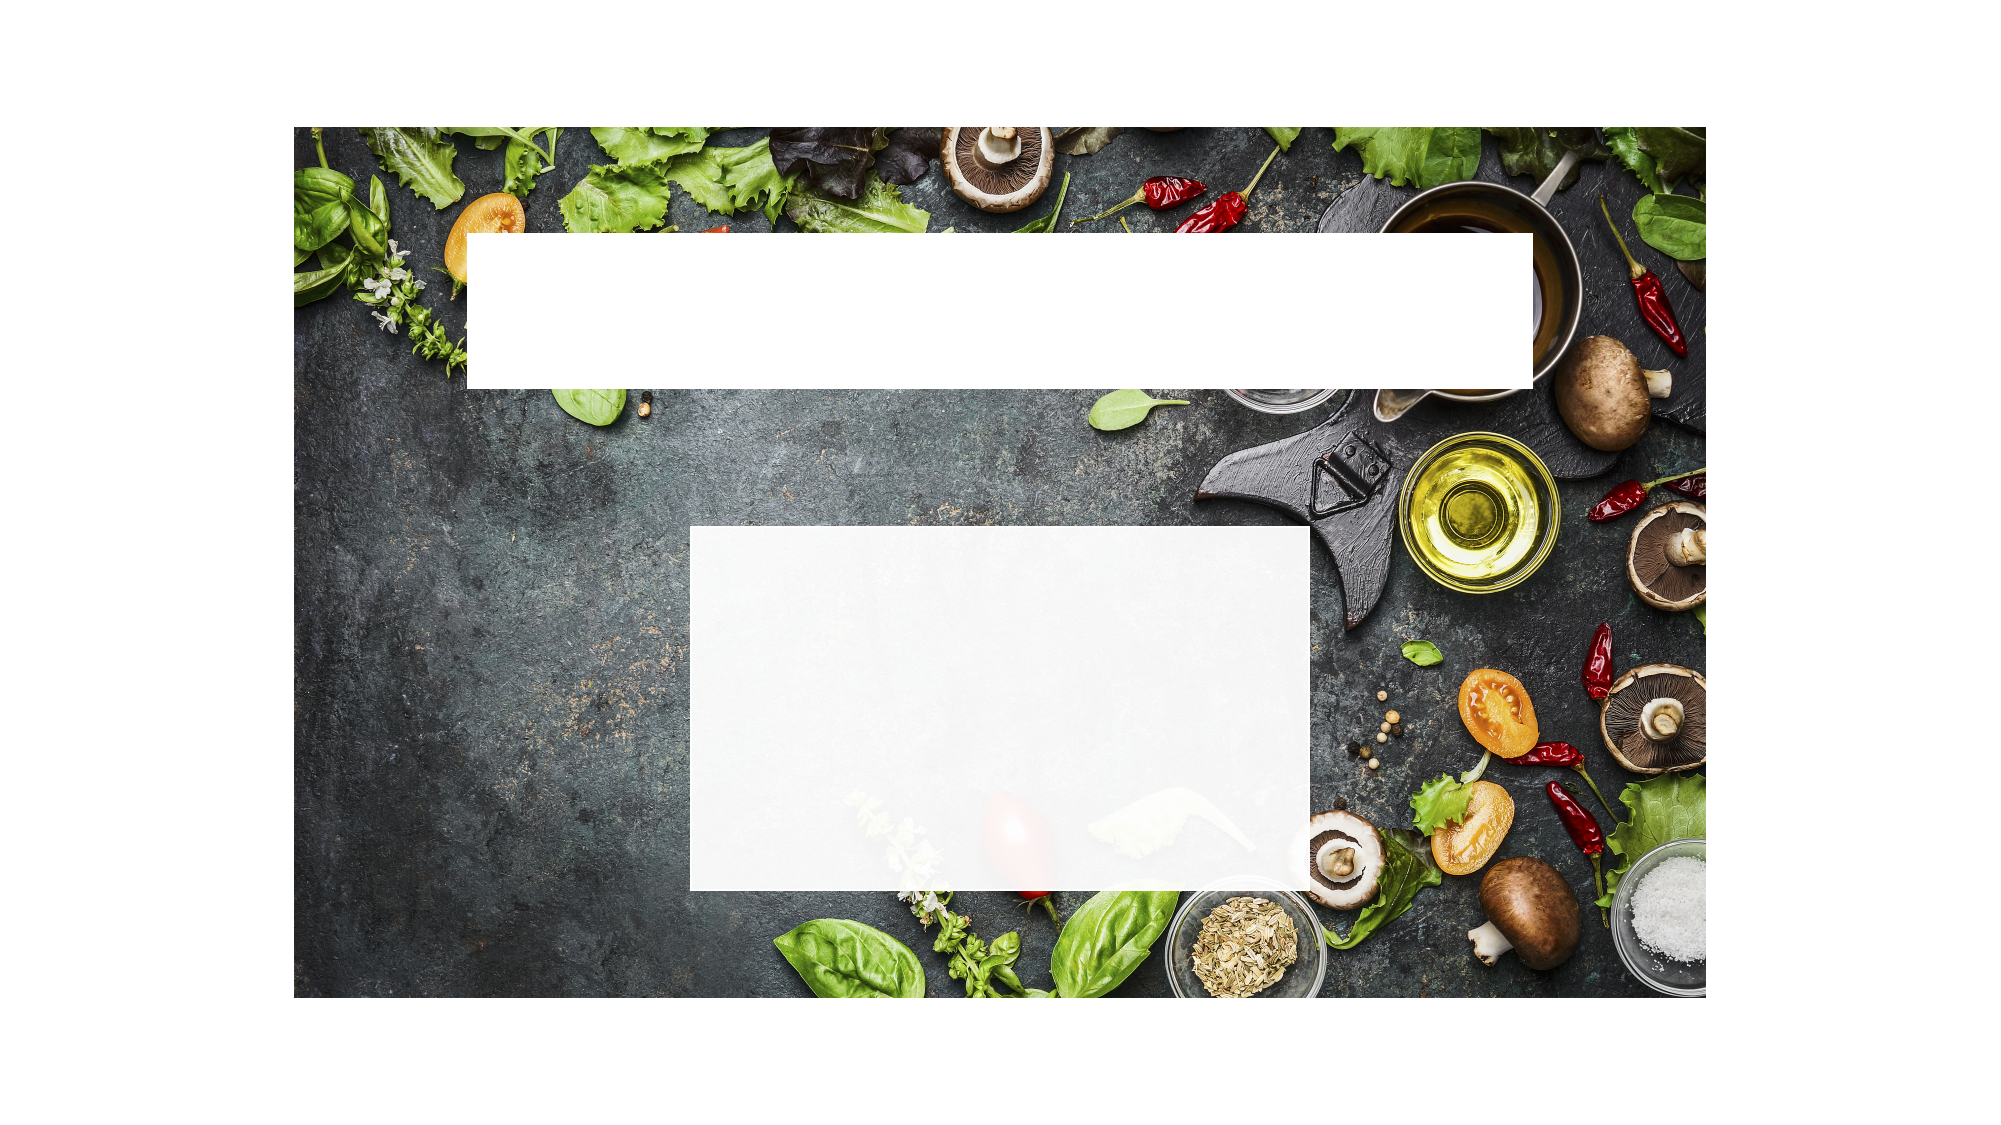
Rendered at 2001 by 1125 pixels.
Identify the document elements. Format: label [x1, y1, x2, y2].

picture [294, 126, 1706, 998]
